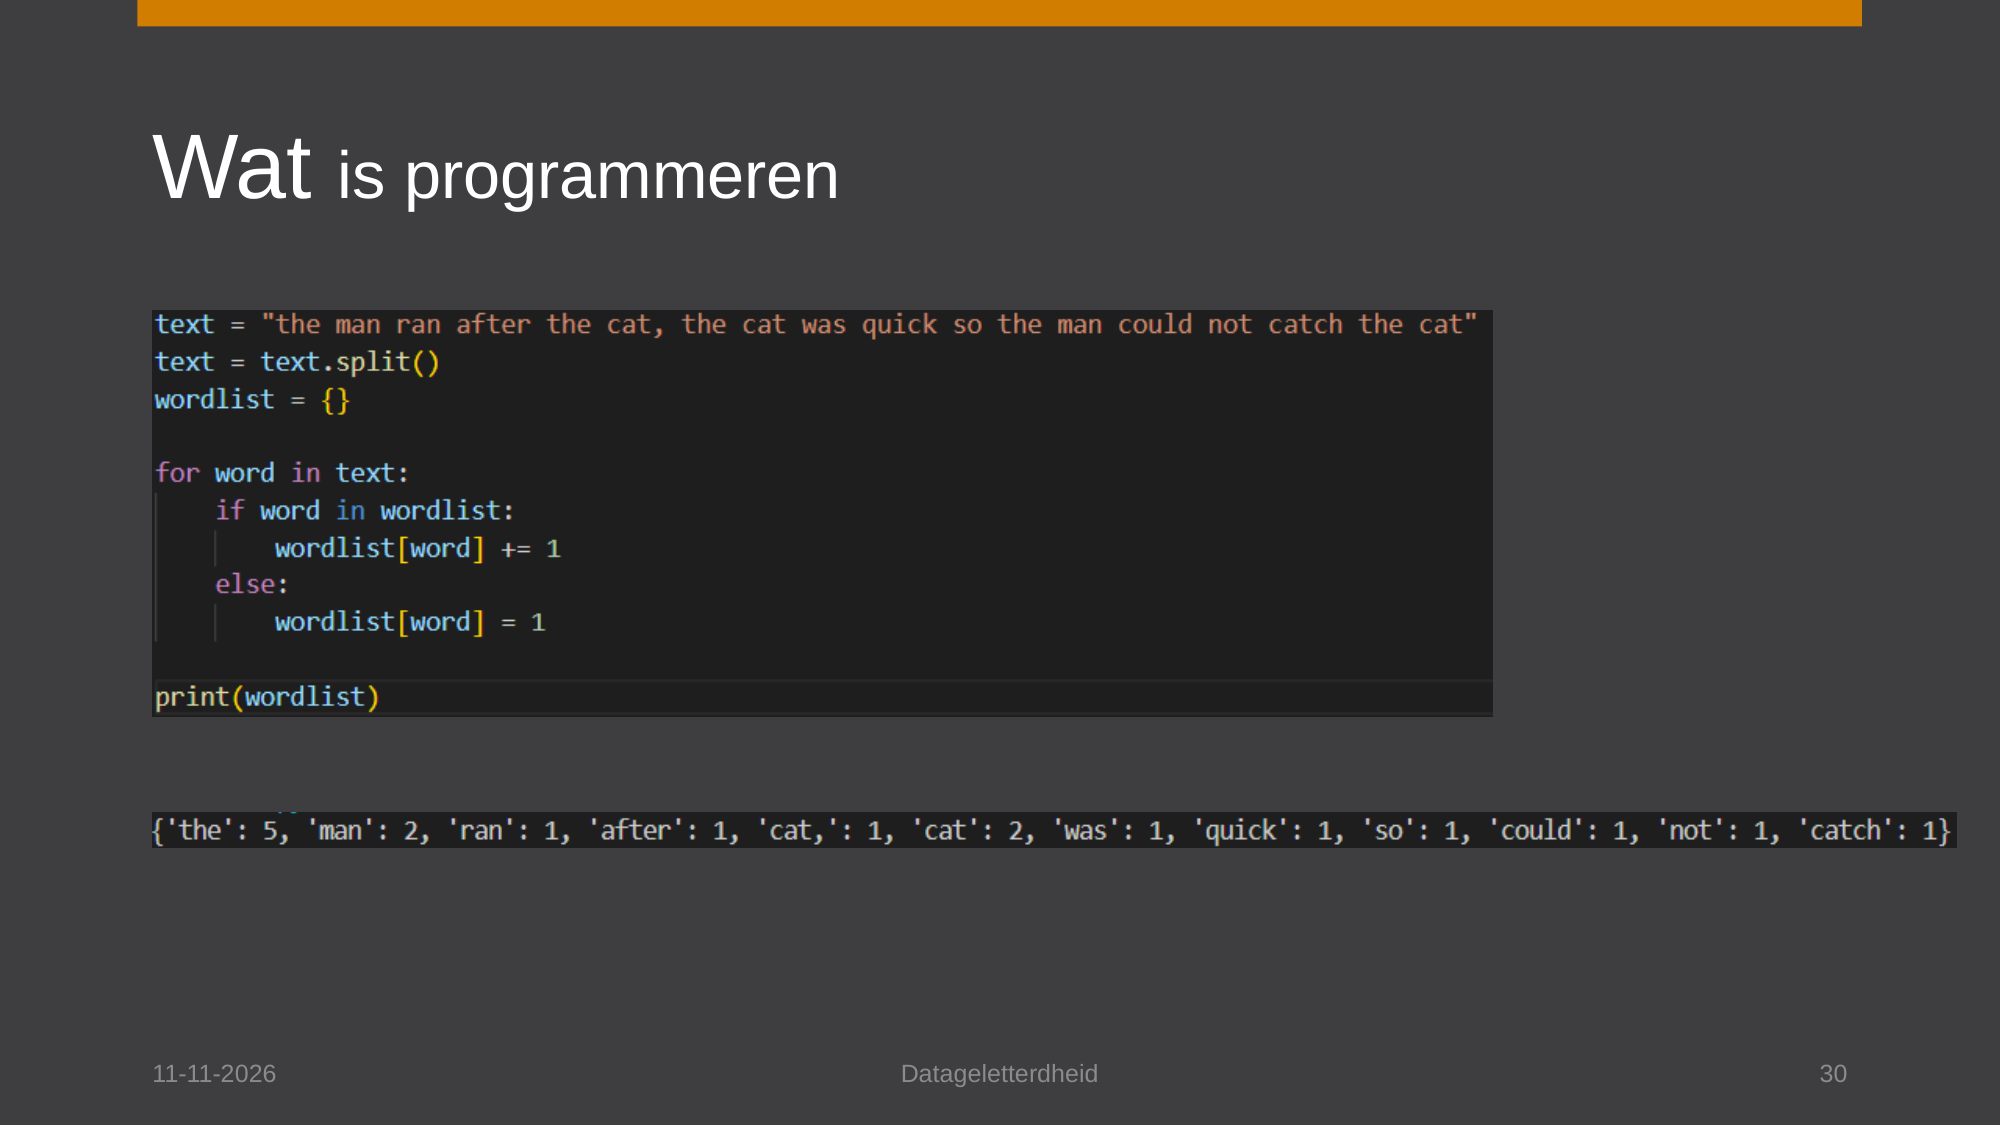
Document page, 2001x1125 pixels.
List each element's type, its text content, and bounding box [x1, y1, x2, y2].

slide_number 30 [1412, 1042, 1863, 1103]
footer Datageletterdheid [662, 1042, 1338, 1103]
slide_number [137, 1042, 588, 1103]
picture [152, 310, 1493, 717]
picture [152, 812, 1957, 848]
title Wat is programmeren [137, 59, 1863, 278]
text_box [1493, 532, 1500, 594]
